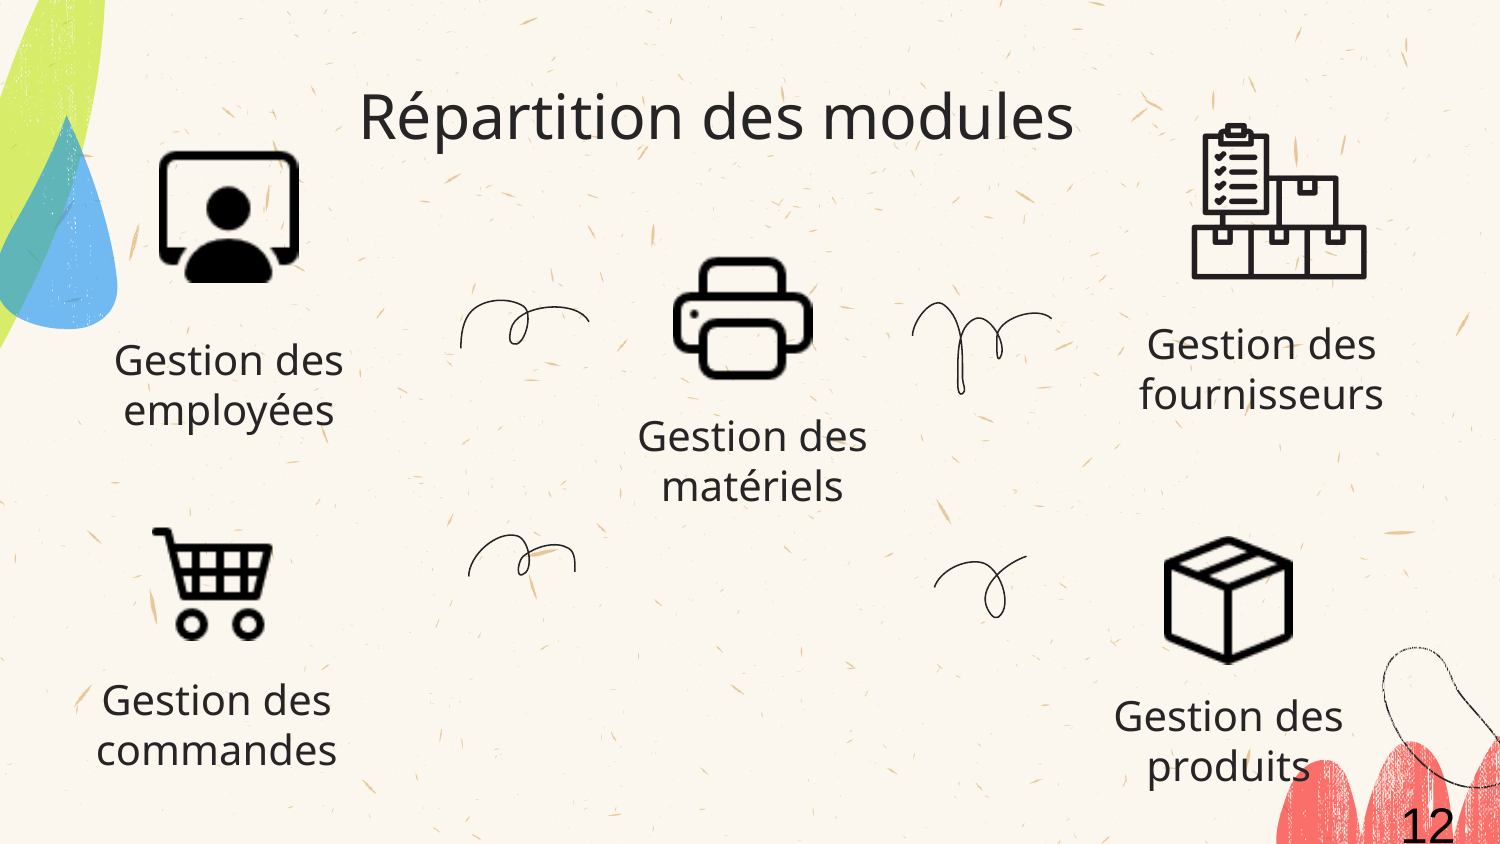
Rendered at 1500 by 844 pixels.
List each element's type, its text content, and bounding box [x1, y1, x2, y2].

text_box [912, 302, 1052, 395]
picture [0, 0, 1500, 844]
text_box [460, 300, 590, 349]
title Répartition des modules [84, 62, 1351, 141]
title Gestion des fournisseurs [1075, 302, 1449, 431]
title Gestion des matériels [575, 394, 930, 523]
title Gestion des commandes [39, 658, 394, 787]
text_box 12 [1385, 786, 1484, 844]
title Gestion des produits [1051, 675, 1406, 803]
text_box [468, 535, 575, 577]
title Gestion des employées [51, 318, 407, 447]
text_box [934, 556, 1027, 618]
